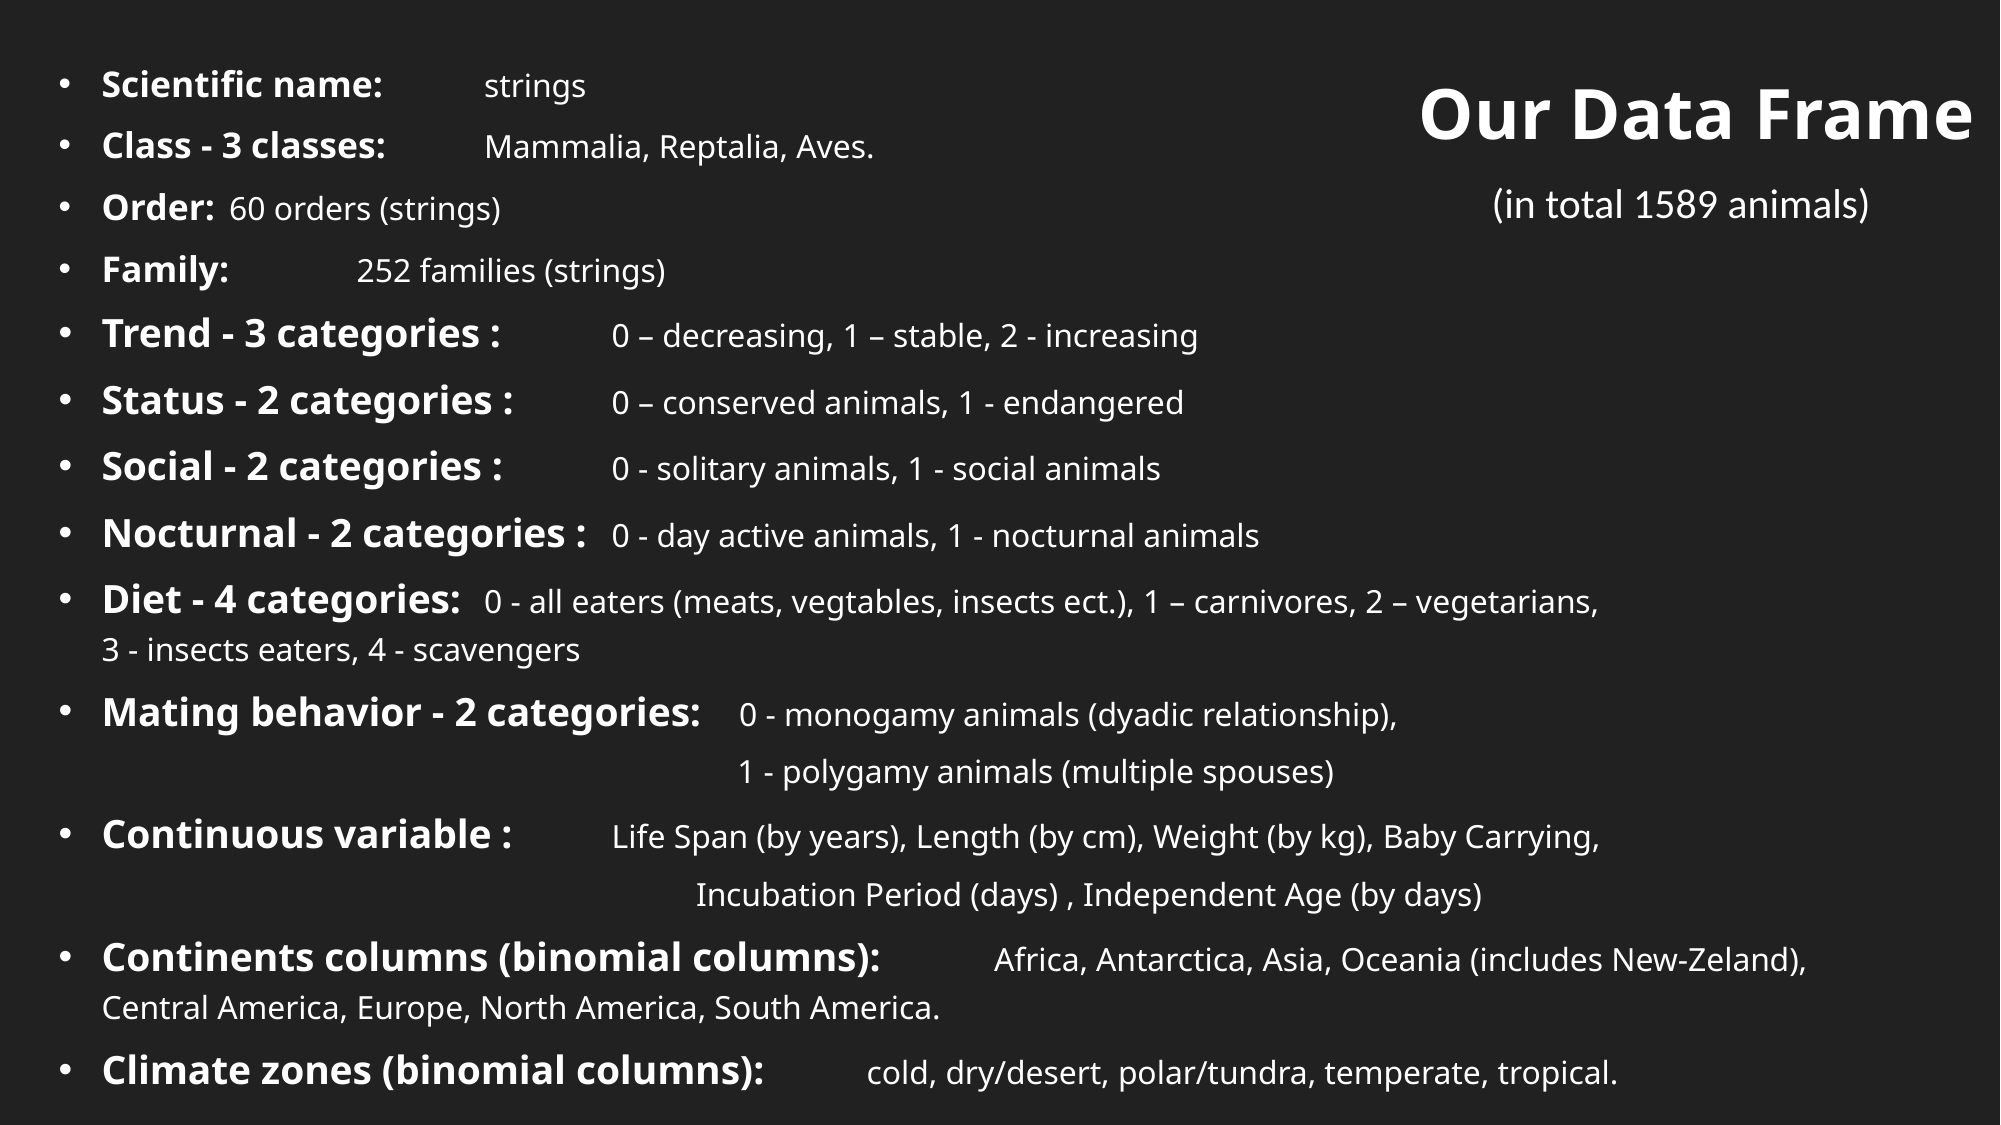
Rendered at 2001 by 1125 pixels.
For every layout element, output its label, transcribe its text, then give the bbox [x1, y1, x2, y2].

text_box Our Data Frame [1403, 52, 2000, 182]
text_box (in total 1589 animals) [1435, 169, 1928, 235]
text_box Scientific name: strings Class - 3 classes: Mammalia, Reptalia, Aves. Order: 60 orders (strings) Family: 252 families (strings) Trend - 3 categories : 0 – decreasing, 1 – stable, 2 - increasing Status - 2 categories : 0 – conserved animals, 1 - endangered Social - 2 categories : 0 - solitary animals, 1 - social animals Nocturnal - 2 categories : 0 - day active animals, 1 - nocturnal animals Diet - 4 categories: 0 - all eaters (meats, vegtables, insects ect.), 1 – carnivores, 2 – vegetarians, 3 - insects eaters, 4 - scavengers Mating behavior - 2 categories: 0 - monogamy animals (dyadic relationship), 1 - polygamy animals (multiple spouses) Continuous variable : Life Span (by years), Length (by cm), Weight (by kg), Baby Carrying, Incubation Period (days) , Independent Age (by days) Continents columns (binomial columns): Africa, Antarctica, Asia, Oceania (includes New-Zeland), Central America, Europe, North America, South America. Climate zones (binomial columns): cold, dry/desert, polar/tundra, temperate, tropical. [43, 44, 1907, 1101]
